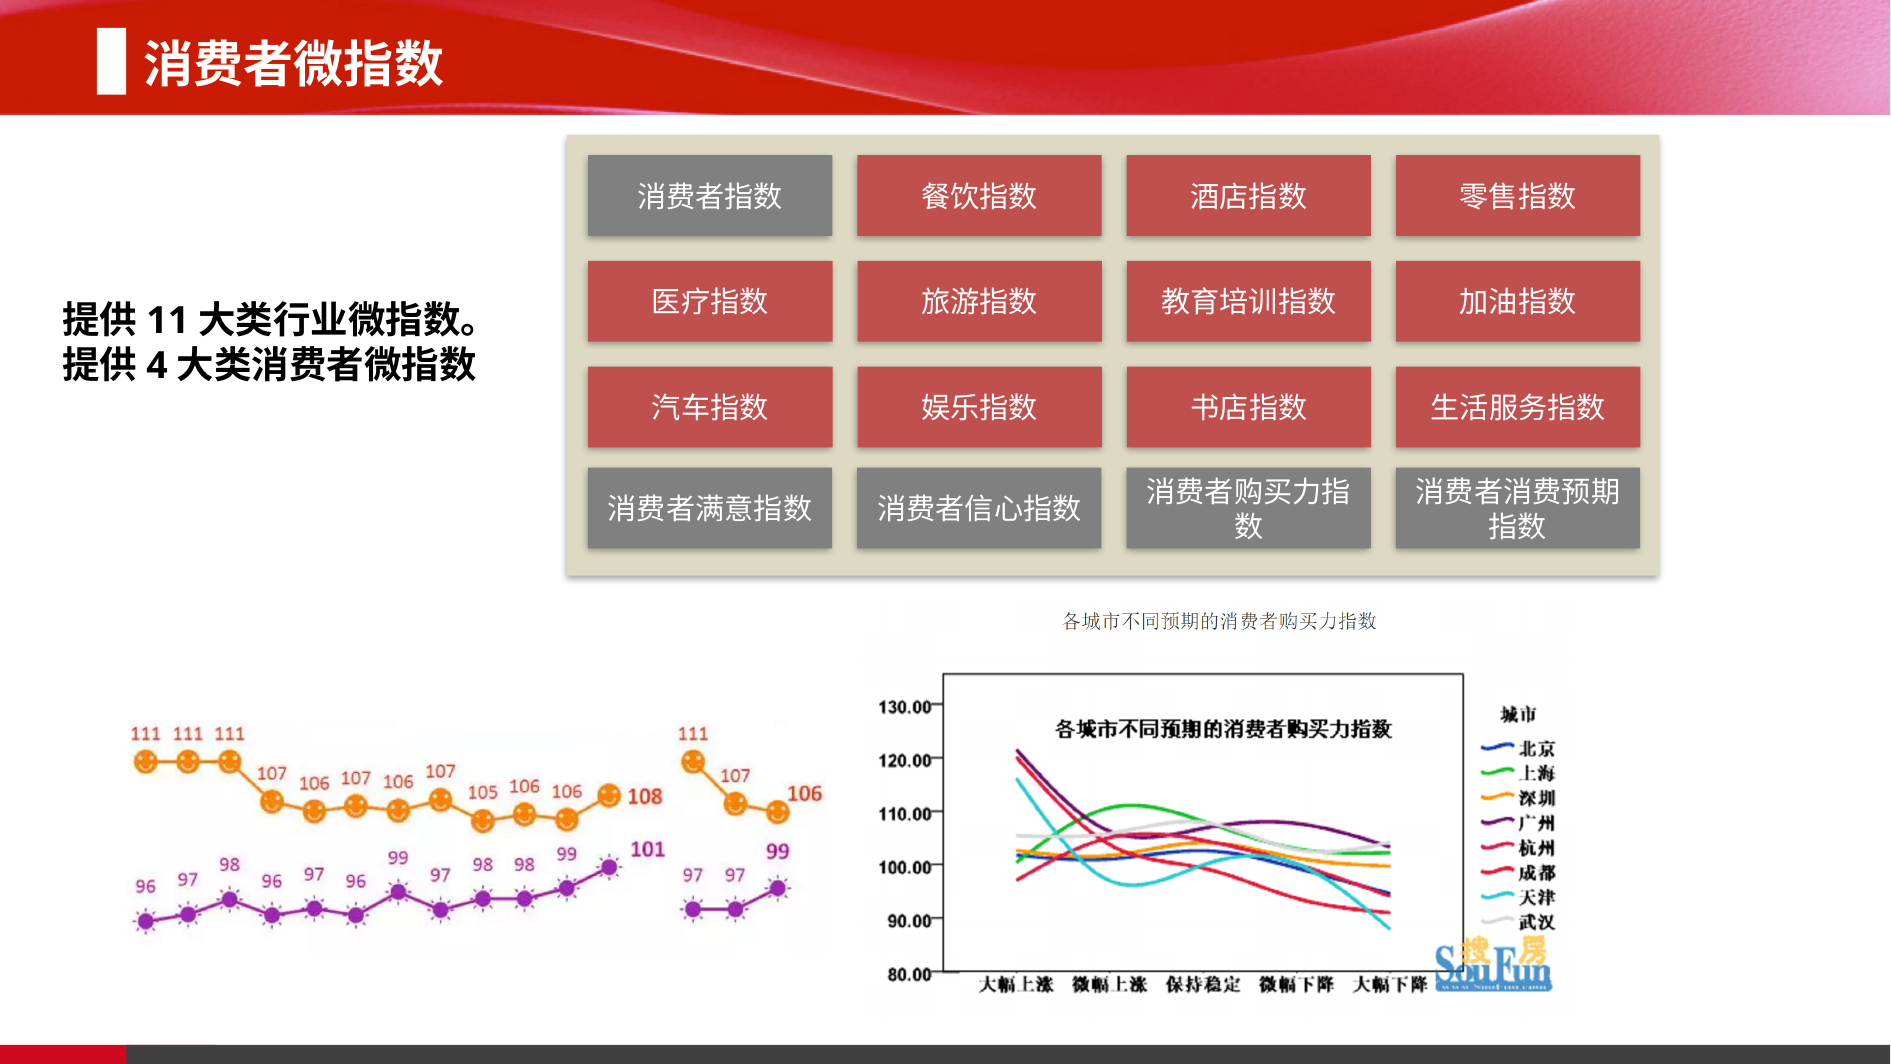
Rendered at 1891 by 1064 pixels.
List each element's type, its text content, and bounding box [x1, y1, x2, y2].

text_box [95, 26, 128, 97]
text_box 消费者信心指数 [856, 467, 1102, 549]
text_box 消费者满意指数 [587, 467, 833, 549]
text_box 生活服务指数 [1395, 366, 1641, 448]
text_box 消费者微指数 [129, 24, 1856, 100]
text_box 餐饮指数 [857, 154, 1102, 237]
text_box 汽车指数 [587, 366, 833, 448]
picture [0, 0, 1891, 115]
text_box 娱乐指数 [857, 366, 1103, 448]
picture [125, 720, 829, 956]
text_box 零售指数 [1395, 154, 1641, 237]
text_box 酒店指数 [1126, 154, 1372, 237]
text_box 提供11大类行业微指数。 提供4大类消费者微指数 [47, 288, 726, 394]
text_box 教育培训指数 [1126, 260, 1372, 342]
text_box 消费者消费预期指数 [1395, 467, 1641, 549]
text_box 消费者指数 [587, 154, 833, 237]
text_box [566, 134, 1660, 576]
text_box 医疗指数 [587, 260, 833, 342]
picture [857, 594, 1574, 1021]
text_box 消费者购买力指数 [1126, 467, 1372, 549]
text_box 旅游指数 [857, 260, 1103, 342]
text_box 加油指数 [1395, 260, 1641, 342]
text_box 书店指数 [1126, 366, 1372, 448]
